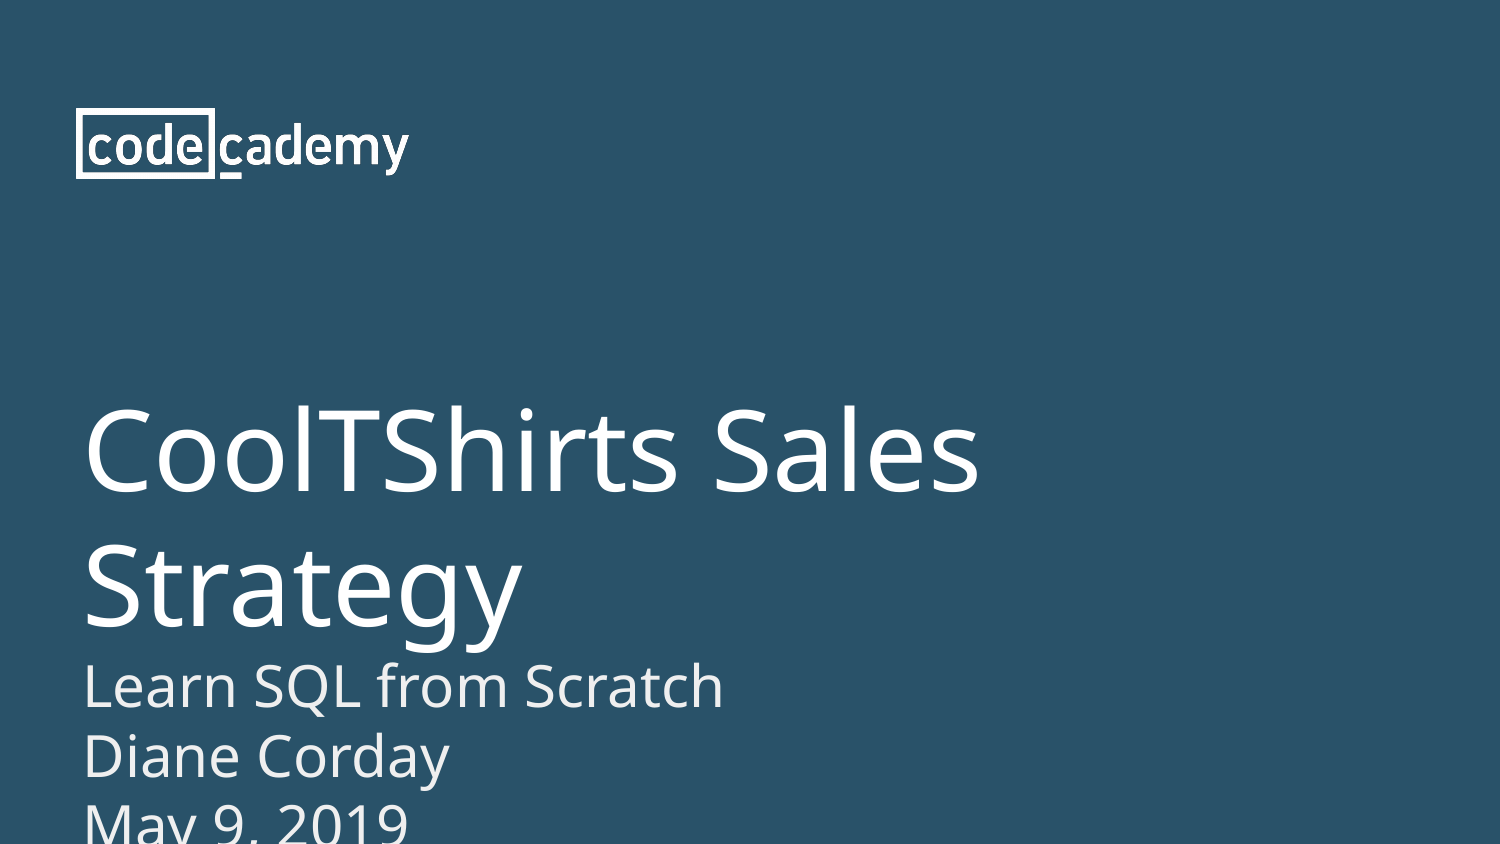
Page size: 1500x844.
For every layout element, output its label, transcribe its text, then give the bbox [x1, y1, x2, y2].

picture [76, 108, 409, 179]
text_box CoolTShirts Sales Strategy Learn SQL from Scratch Diane Corday May 9, 2019 [76, 491, 1424, 748]
